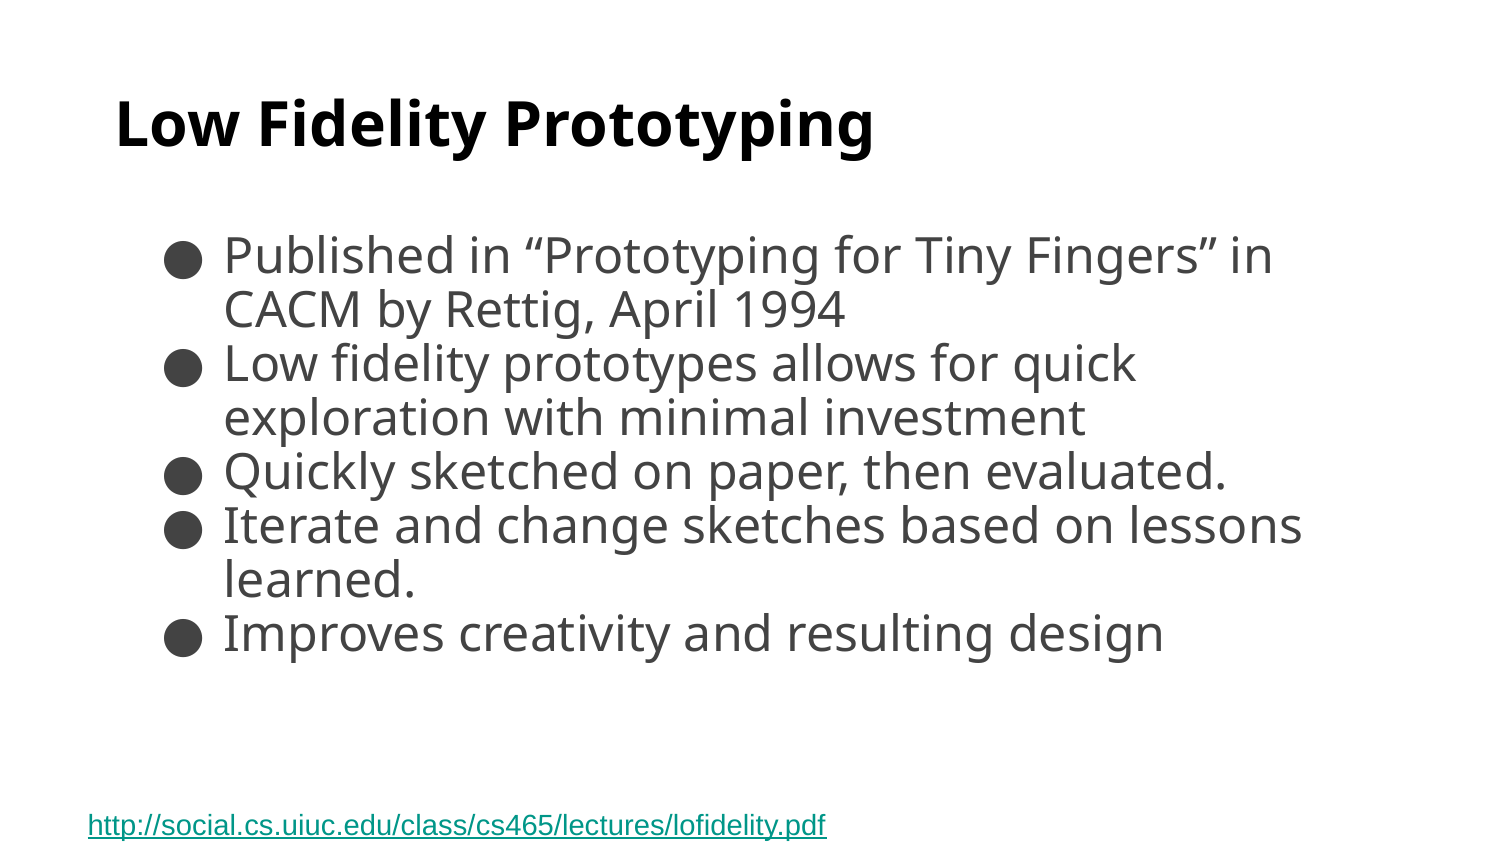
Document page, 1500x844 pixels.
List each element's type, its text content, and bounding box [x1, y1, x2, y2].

title Low Fidelity Prototyping [103, 44, 1397, 208]
list Published in “Prototyping for Tiny Fingers” in CACM by Rettig, April 1994 Low fidelity prototypes allows for quick exploration with minimal investment Quickly sketched on paper, then evaluated. Iterate and change sketches based on lessons learned. Improves creativity and resulting design [137, 224, 1397, 760]
text_box From http://social.cs.uiuc.edu/class/cs465/lectures/lofidelity.pdf [0, 800, 1097, 844]
